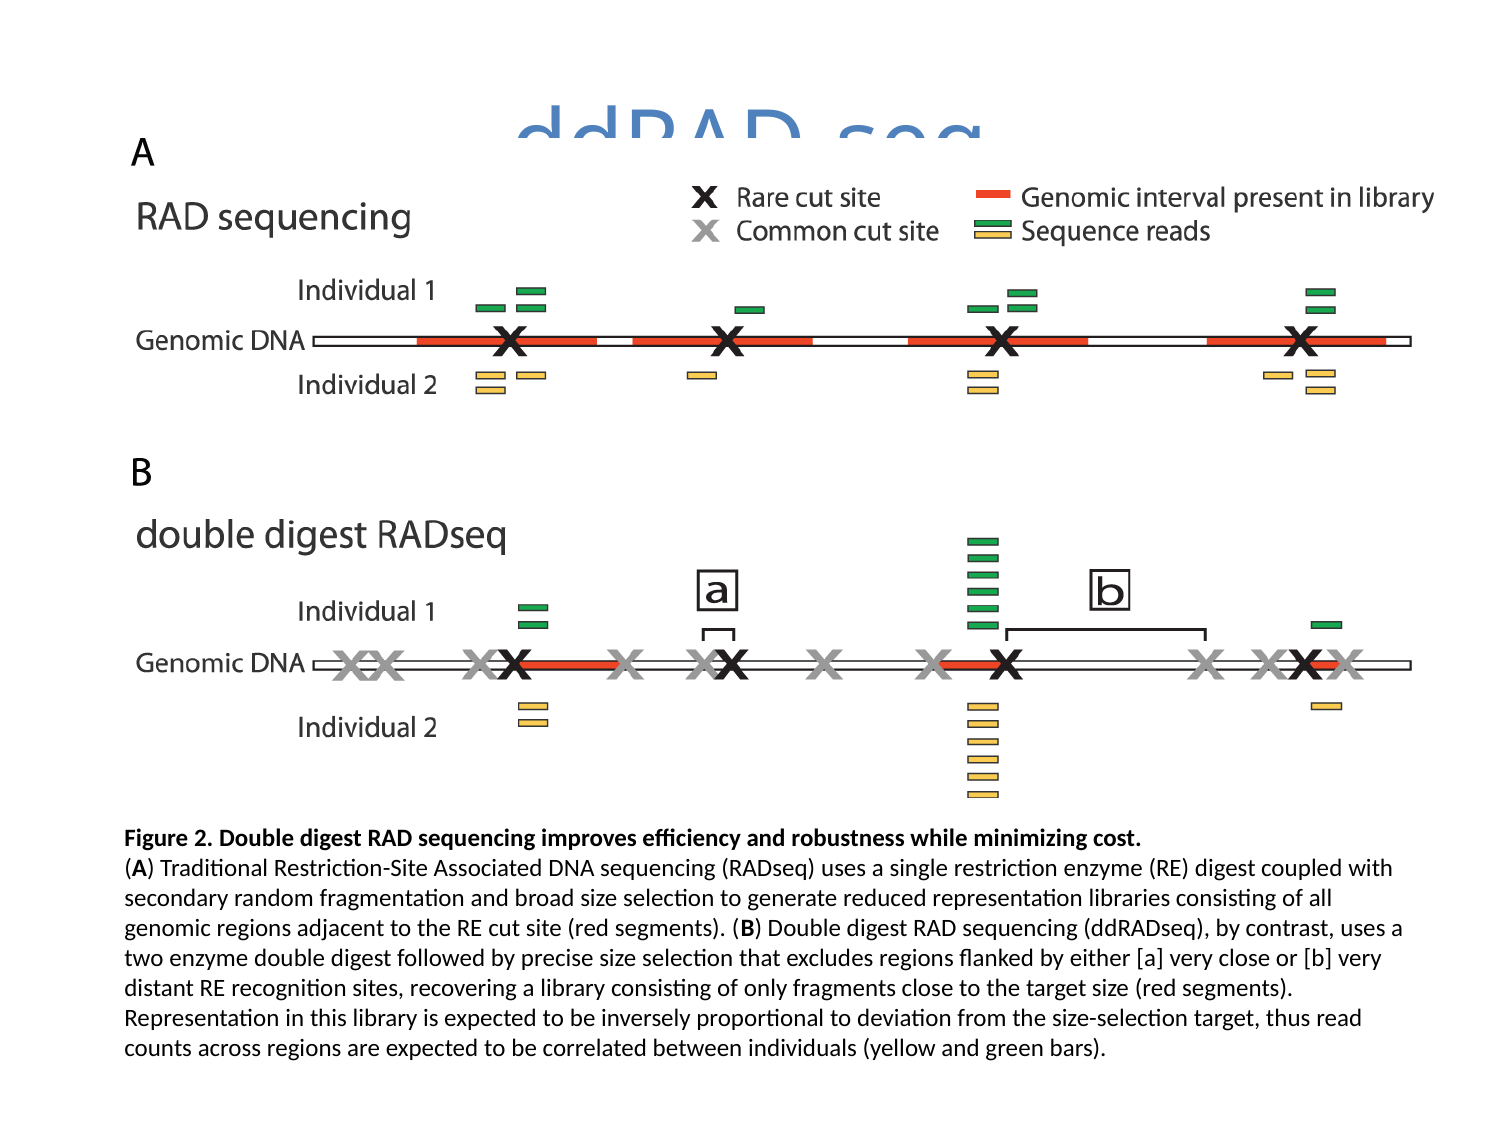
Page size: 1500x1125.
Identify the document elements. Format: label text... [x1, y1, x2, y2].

text_box Figure 2. Double digest RAD sequencing improves efficiency and robustness while minimizing cost. (A) Traditional Restriction-Site Associated DNA sequencing (RADseq) uses a single restriction enzyme (RE) digest coupled with secondary random fragmentation and broad size selection to generate reduced representation libraries consisting of all genomic regions adjacent to the RE cut site (red segments). (B) Double digest RAD sequencing (ddRADseq), by contrast, uses a two enzyme double digest followed by precise size selection that excludes regions flanked by either [a] very close or [b] very distant RE recognition sites, recovering a library consisting of only fragments close to the target size (red segments). Representation in this library is expected to be inversely proportional to deviation from the size-selection target, thus read counts across regions are expected to be correlated between individuals (yellow and green bars). [109, 814, 1425, 1069]
text_box ddRAD-seq [74, 45, 1425, 233]
picture [131, 137, 1434, 799]
